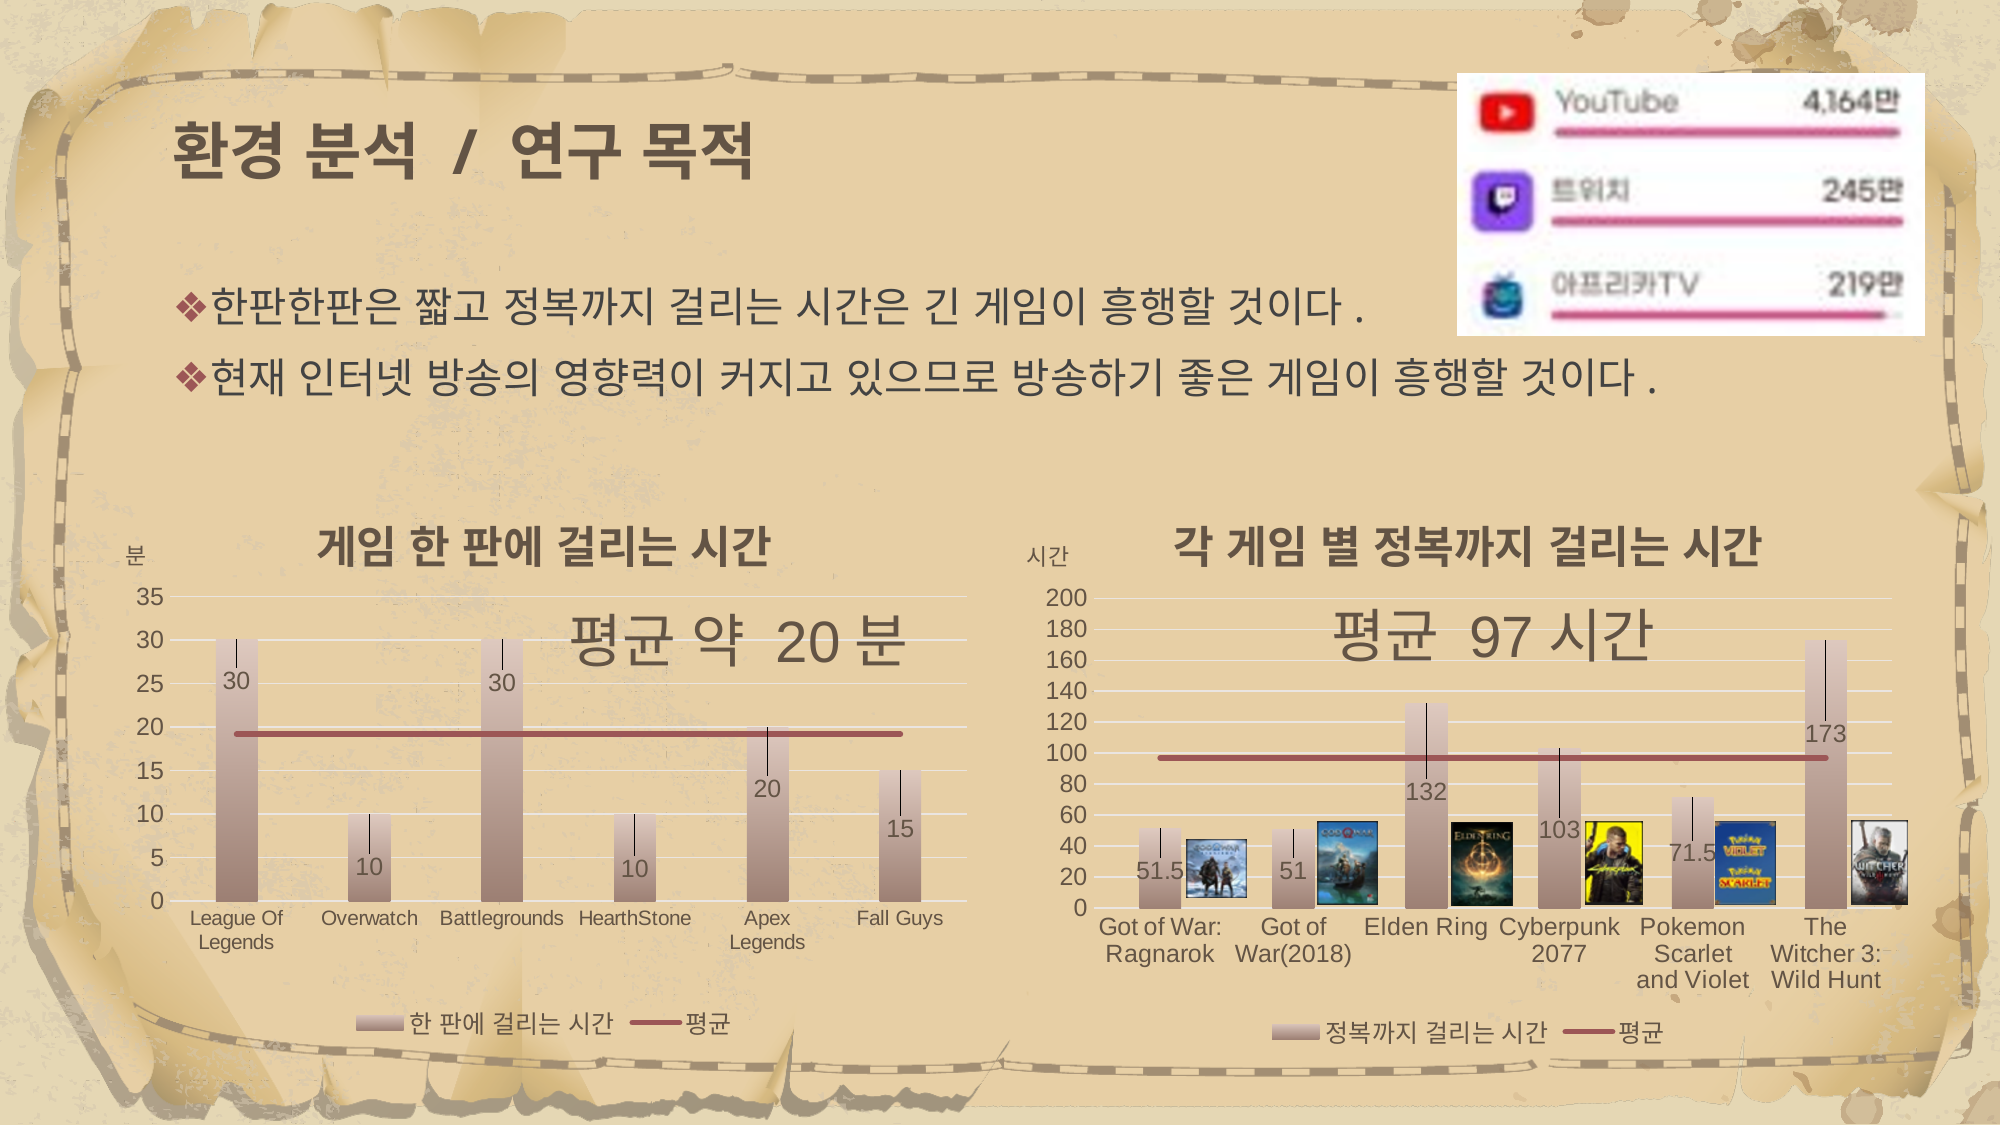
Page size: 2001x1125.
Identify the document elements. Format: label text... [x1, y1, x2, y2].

text_box 시간 [1012, 534, 1019, 578]
picture [0, 0, 2000, 1124]
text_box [1024, 480, 1914, 1057]
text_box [1457, 73, 1926, 336]
title 환경 분석 / 연구 목적 [157, 97, 1348, 223]
list 한판한판은 짧고 정복까지 걸리는 시간은 긴 게임이 흥행할 것이다. 현재 인터넷 방송의 영향력이 커지고 있으므로 방송하기 좋은 게임이 흥행할 것이다. [157, 265, 1925, 1014]
chart [101, 480, 988, 1048]
